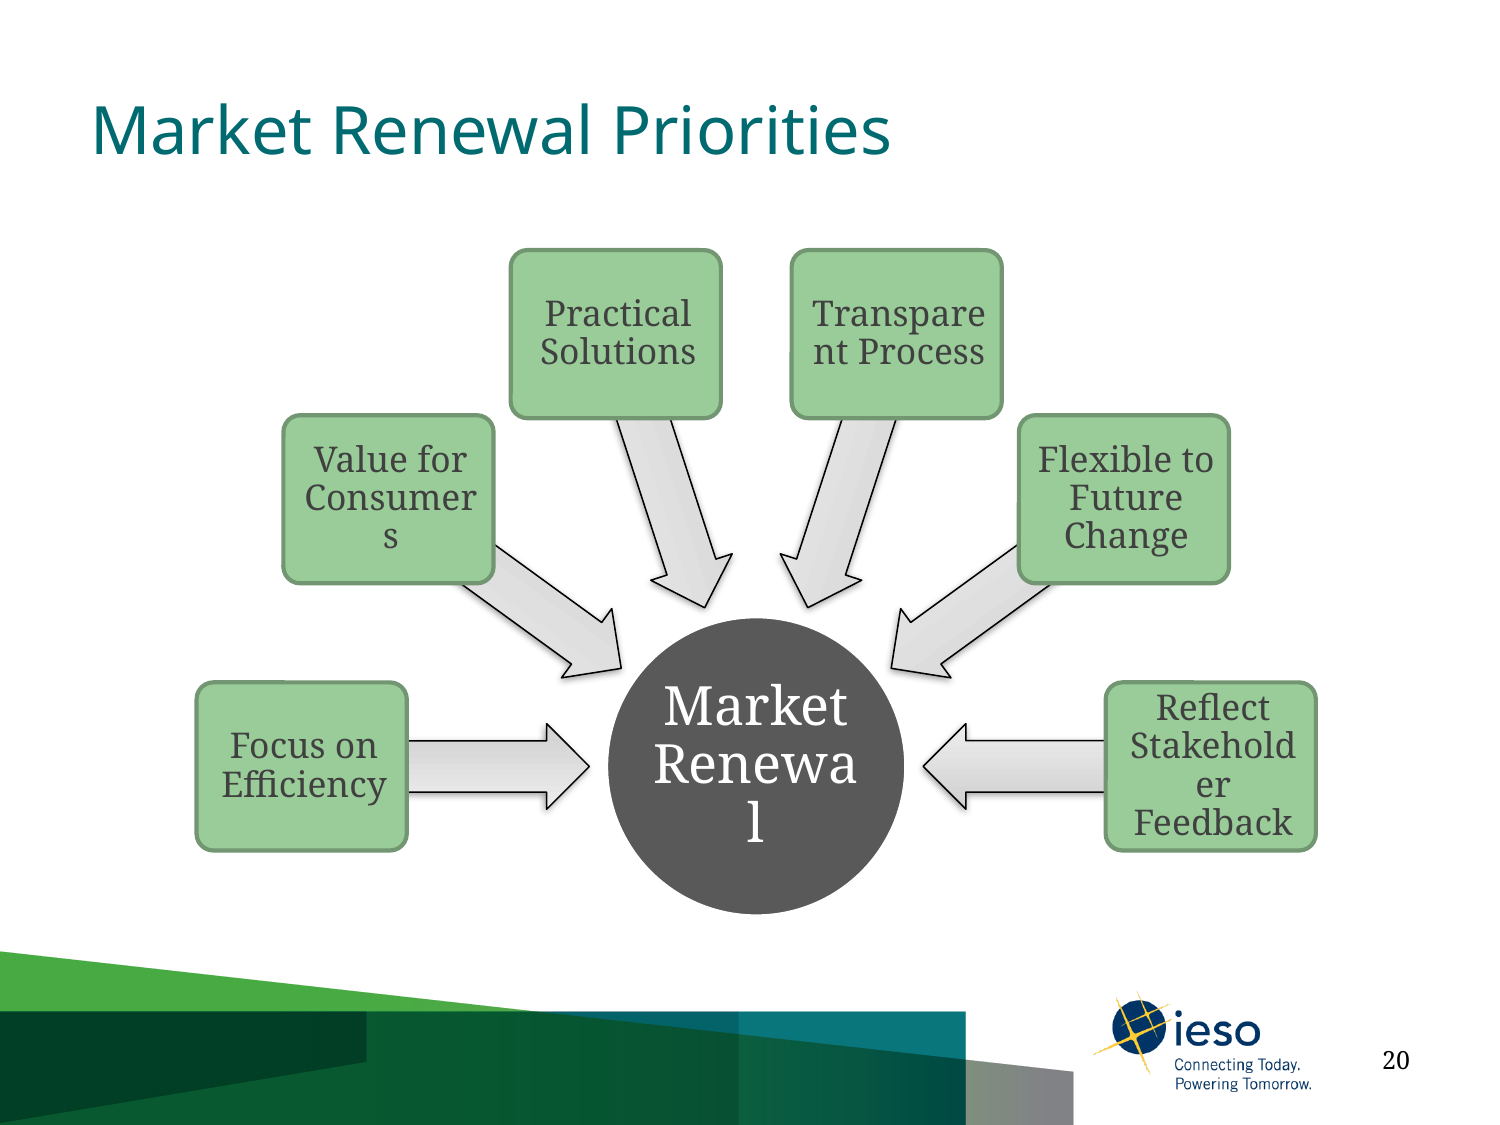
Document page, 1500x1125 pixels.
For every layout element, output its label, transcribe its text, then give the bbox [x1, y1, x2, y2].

picture [1093, 991, 1311, 1092]
picture [0, 928, 1088, 1125]
title Market Renewal Priorities [75, 87, 1463, 200]
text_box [124, 249, 1388, 917]
